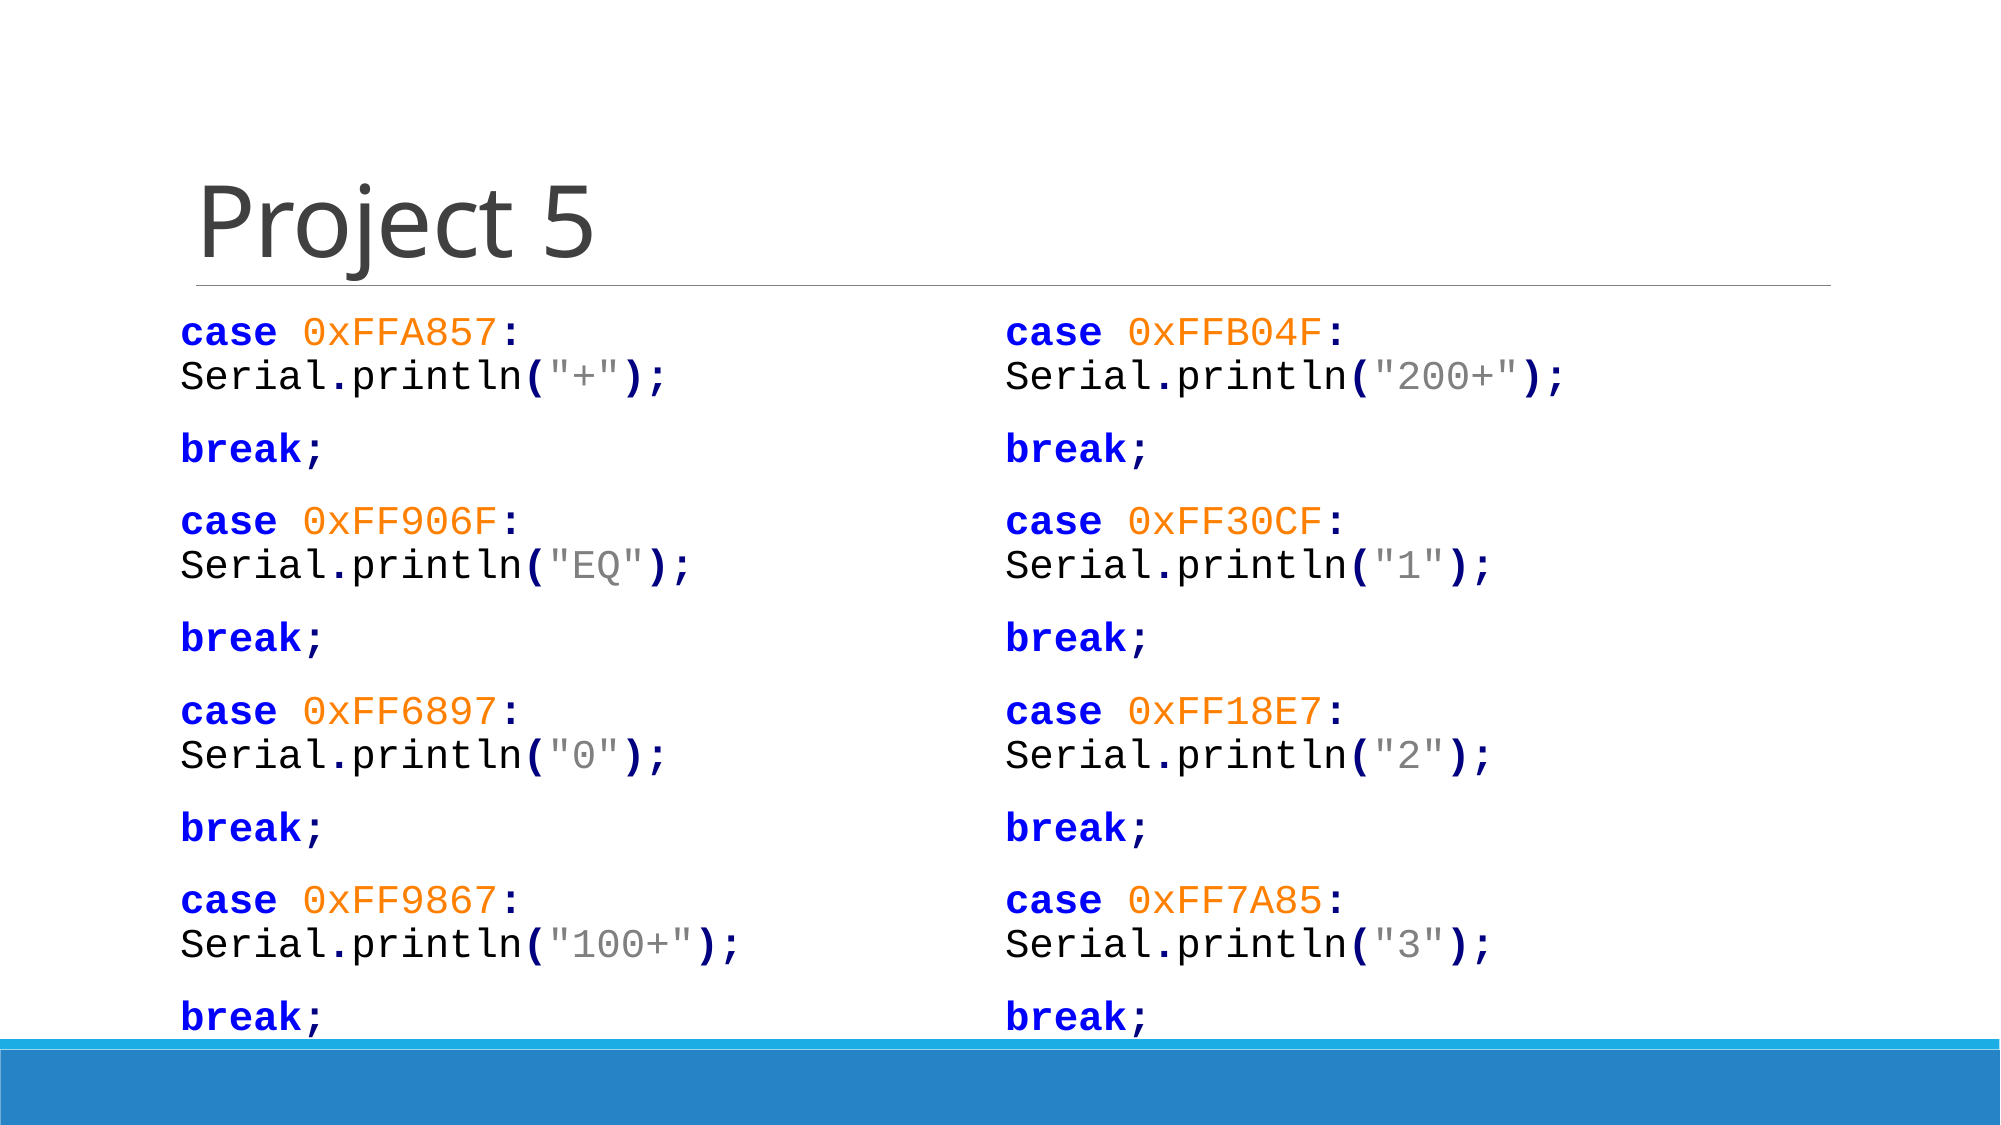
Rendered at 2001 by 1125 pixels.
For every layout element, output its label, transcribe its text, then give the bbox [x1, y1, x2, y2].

list case 0xFFA857: Serial.println("+"); break; case 0xFF906F: Serial.println("EQ"); break; case 0xFF6897: Serial.println("0"); break; case 0xFF9867: Serial.println("100+"); break; case 0xFFB04F: Serial.println("200+"); break; case 0xFF30CF: Serial.println("1"); break; case 0xFF18E7: Serial.println("2"); break; case 0xFF7A85: Serial.println("3"); break; [180, 302, 1830, 1049]
title Project 5 [180, 47, 1830, 285]
